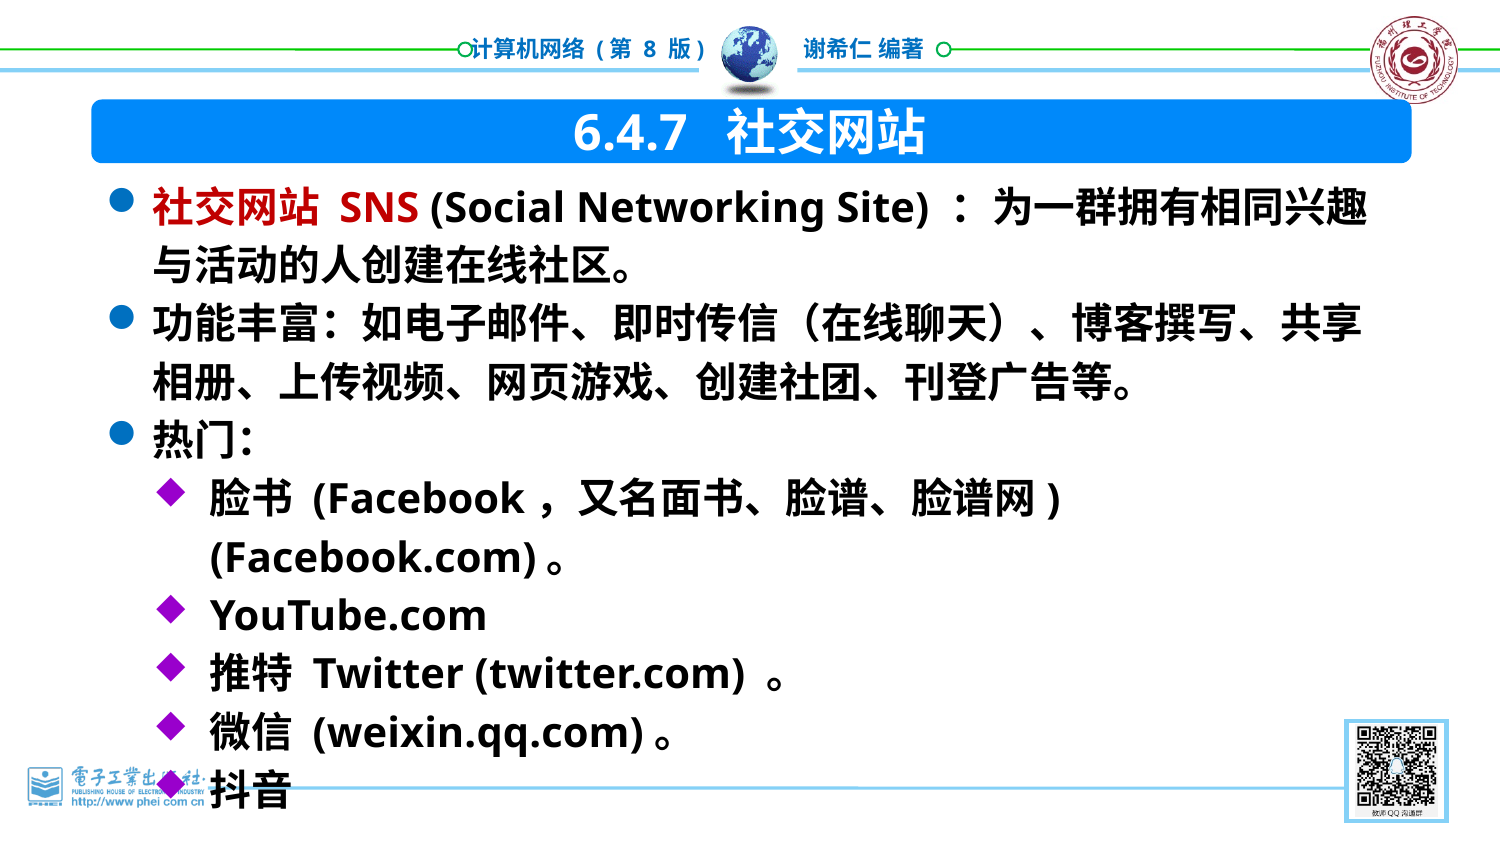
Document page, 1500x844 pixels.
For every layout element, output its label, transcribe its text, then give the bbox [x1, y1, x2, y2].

text_box [91, 99, 559, 164]
picture [719, 24, 779, 92]
picture [1412, 724, 1438, 817]
text_box [941, 99, 1412, 164]
text_box 社交网站 SNS (Social Networking Site) ：为一群拥有相同兴趣与活动的人创建在线社区。 功能丰富：如电子邮件、即时传信（在线聊天）、博客撰写、共享相册、上传视频、网页游戏、创建社团、刊登广告等。 热门： 脸书 (Facebook，又名面书、脸谱、脸谱网) (Facebook.com)。 YouTube.com 推特 Twitter (twitter.com) 。 微信 (weixin.qq.com)。 抖音 [91, 164, 1412, 822]
text_box 6.4.7 社交网站 [559, 92, 941, 164]
picture [23, 764, 91, 809]
picture [1370, 16, 1458, 104]
